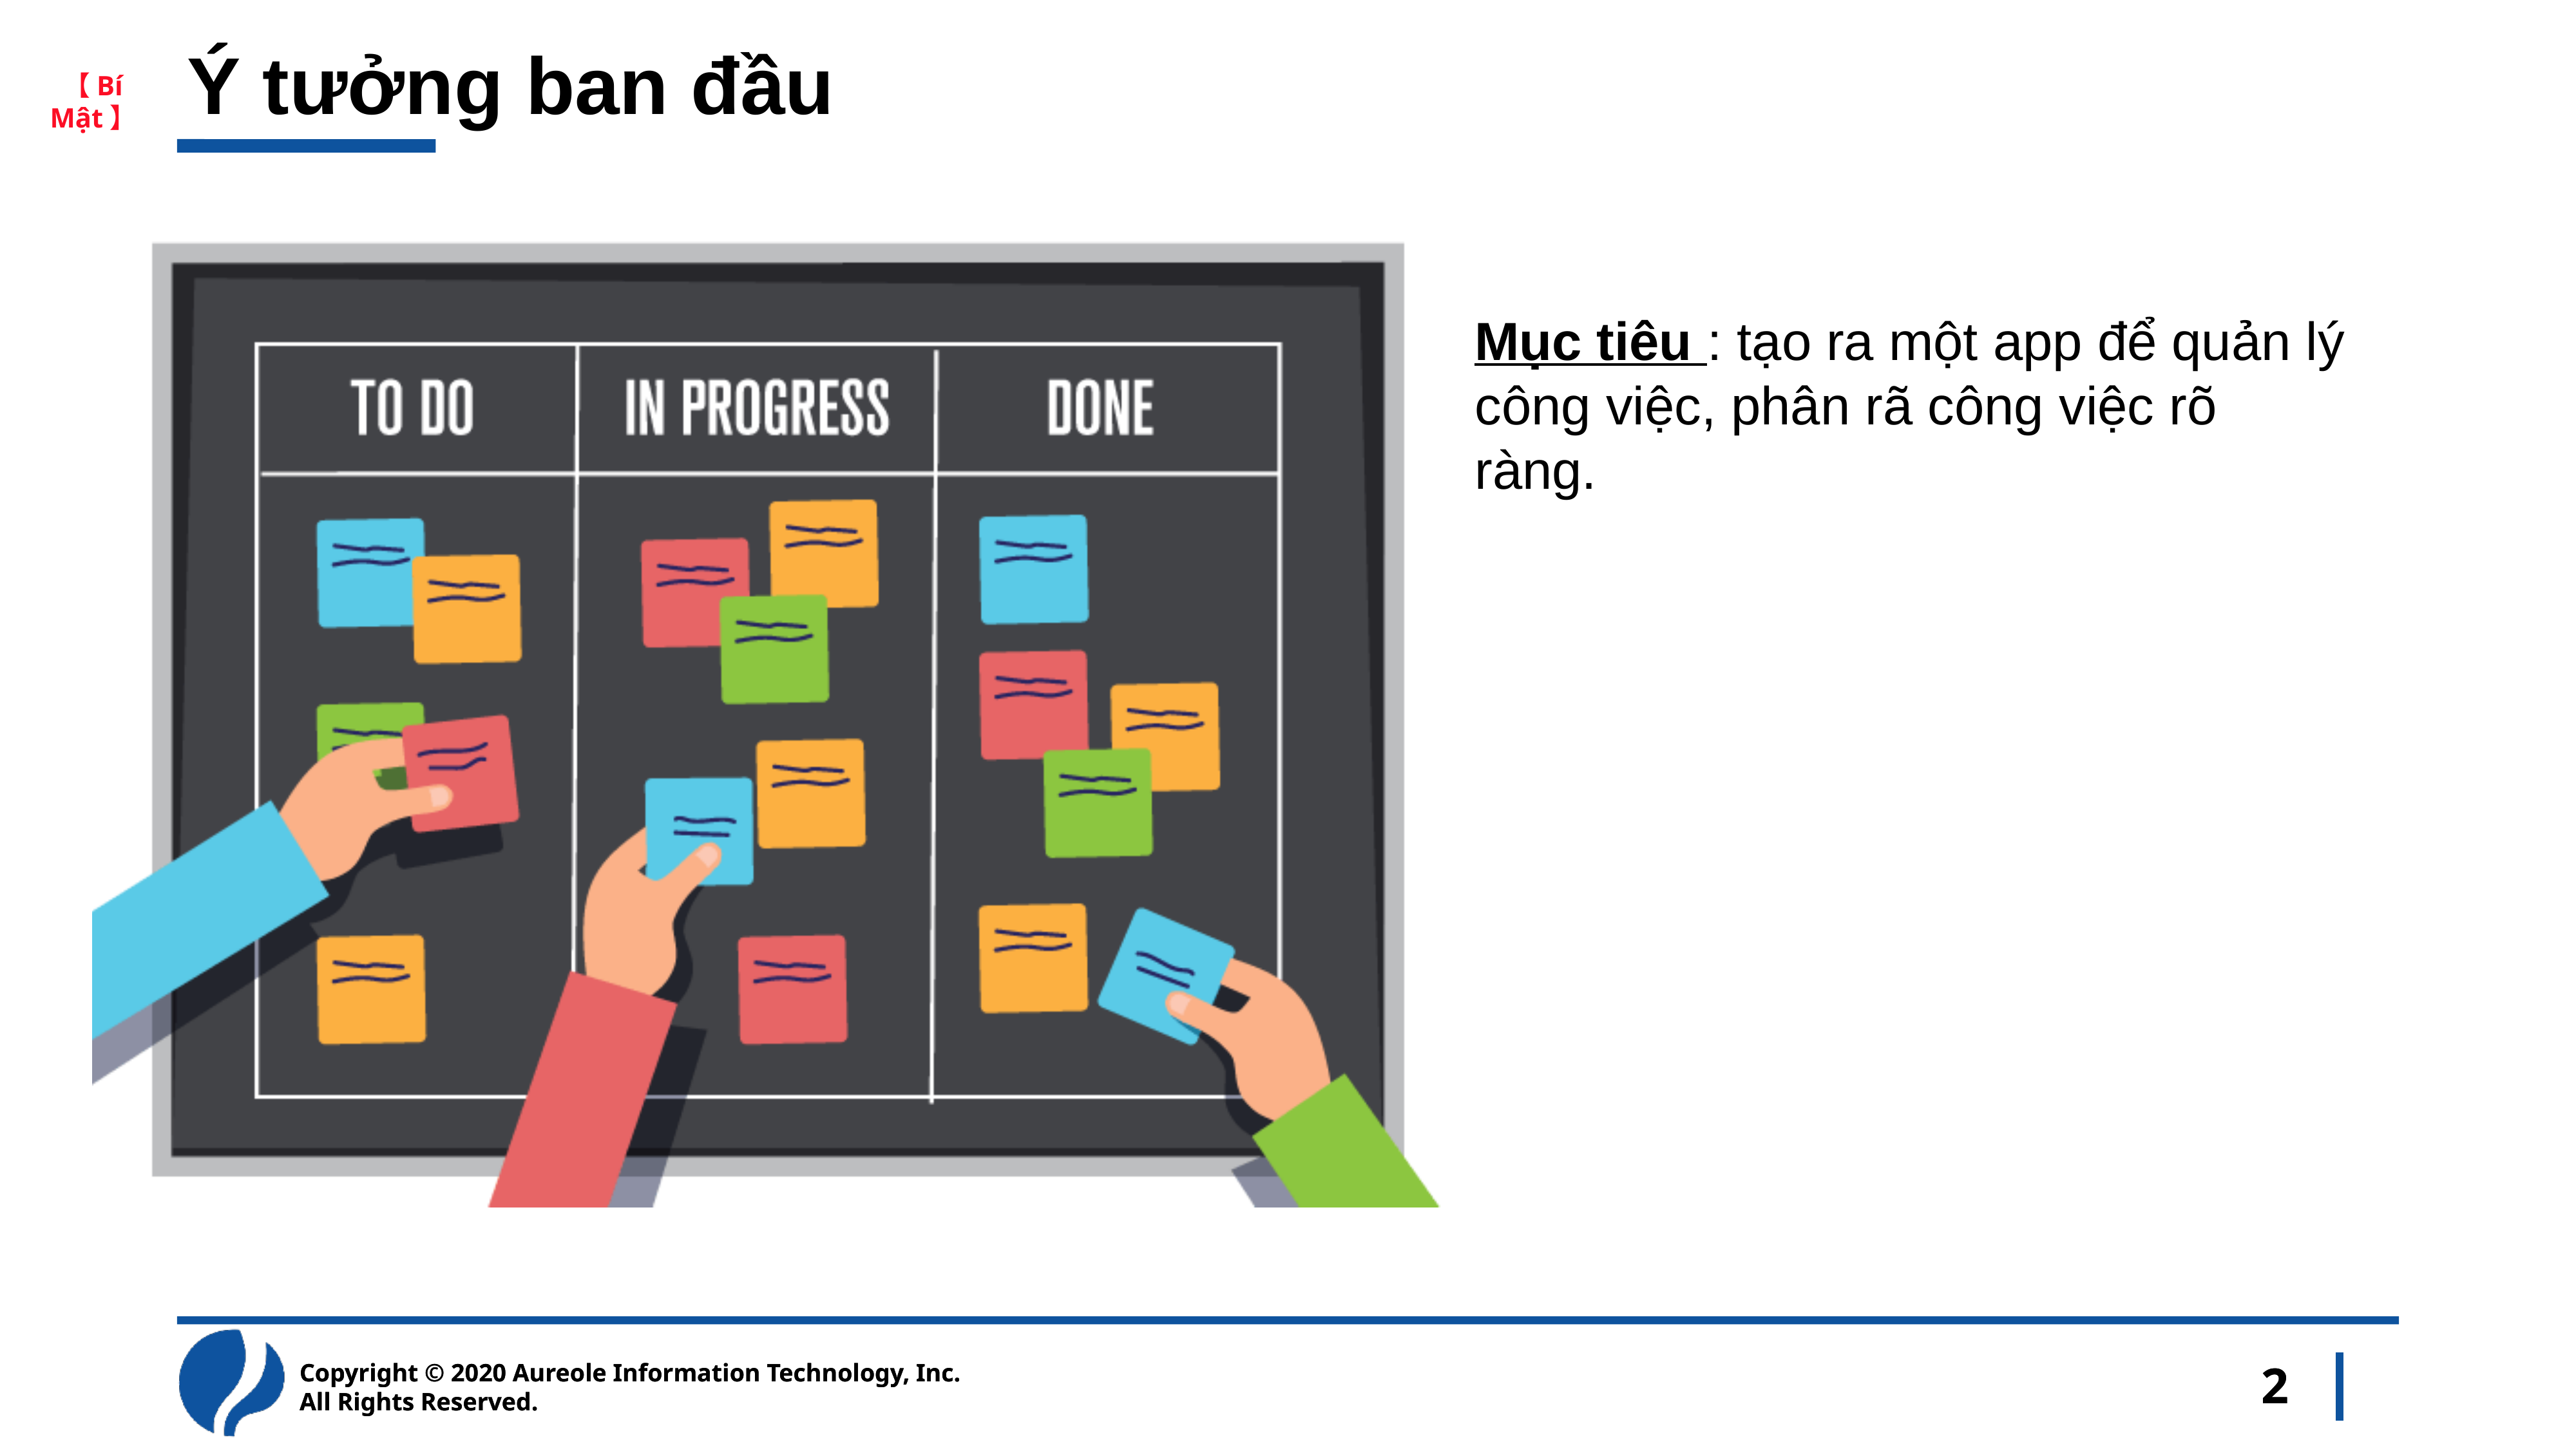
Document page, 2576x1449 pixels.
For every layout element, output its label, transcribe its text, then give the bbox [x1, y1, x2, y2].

picture [92, 218, 1467, 1208]
picture [177, 1327, 291, 1441]
title Ý tưởng ban đầu [177, 30, 2399, 146]
text_box Mục tiêu : tạo ra một app để quản lý công việc, phân rã công việc rõ ràng. [1467, 301, 2358, 793]
